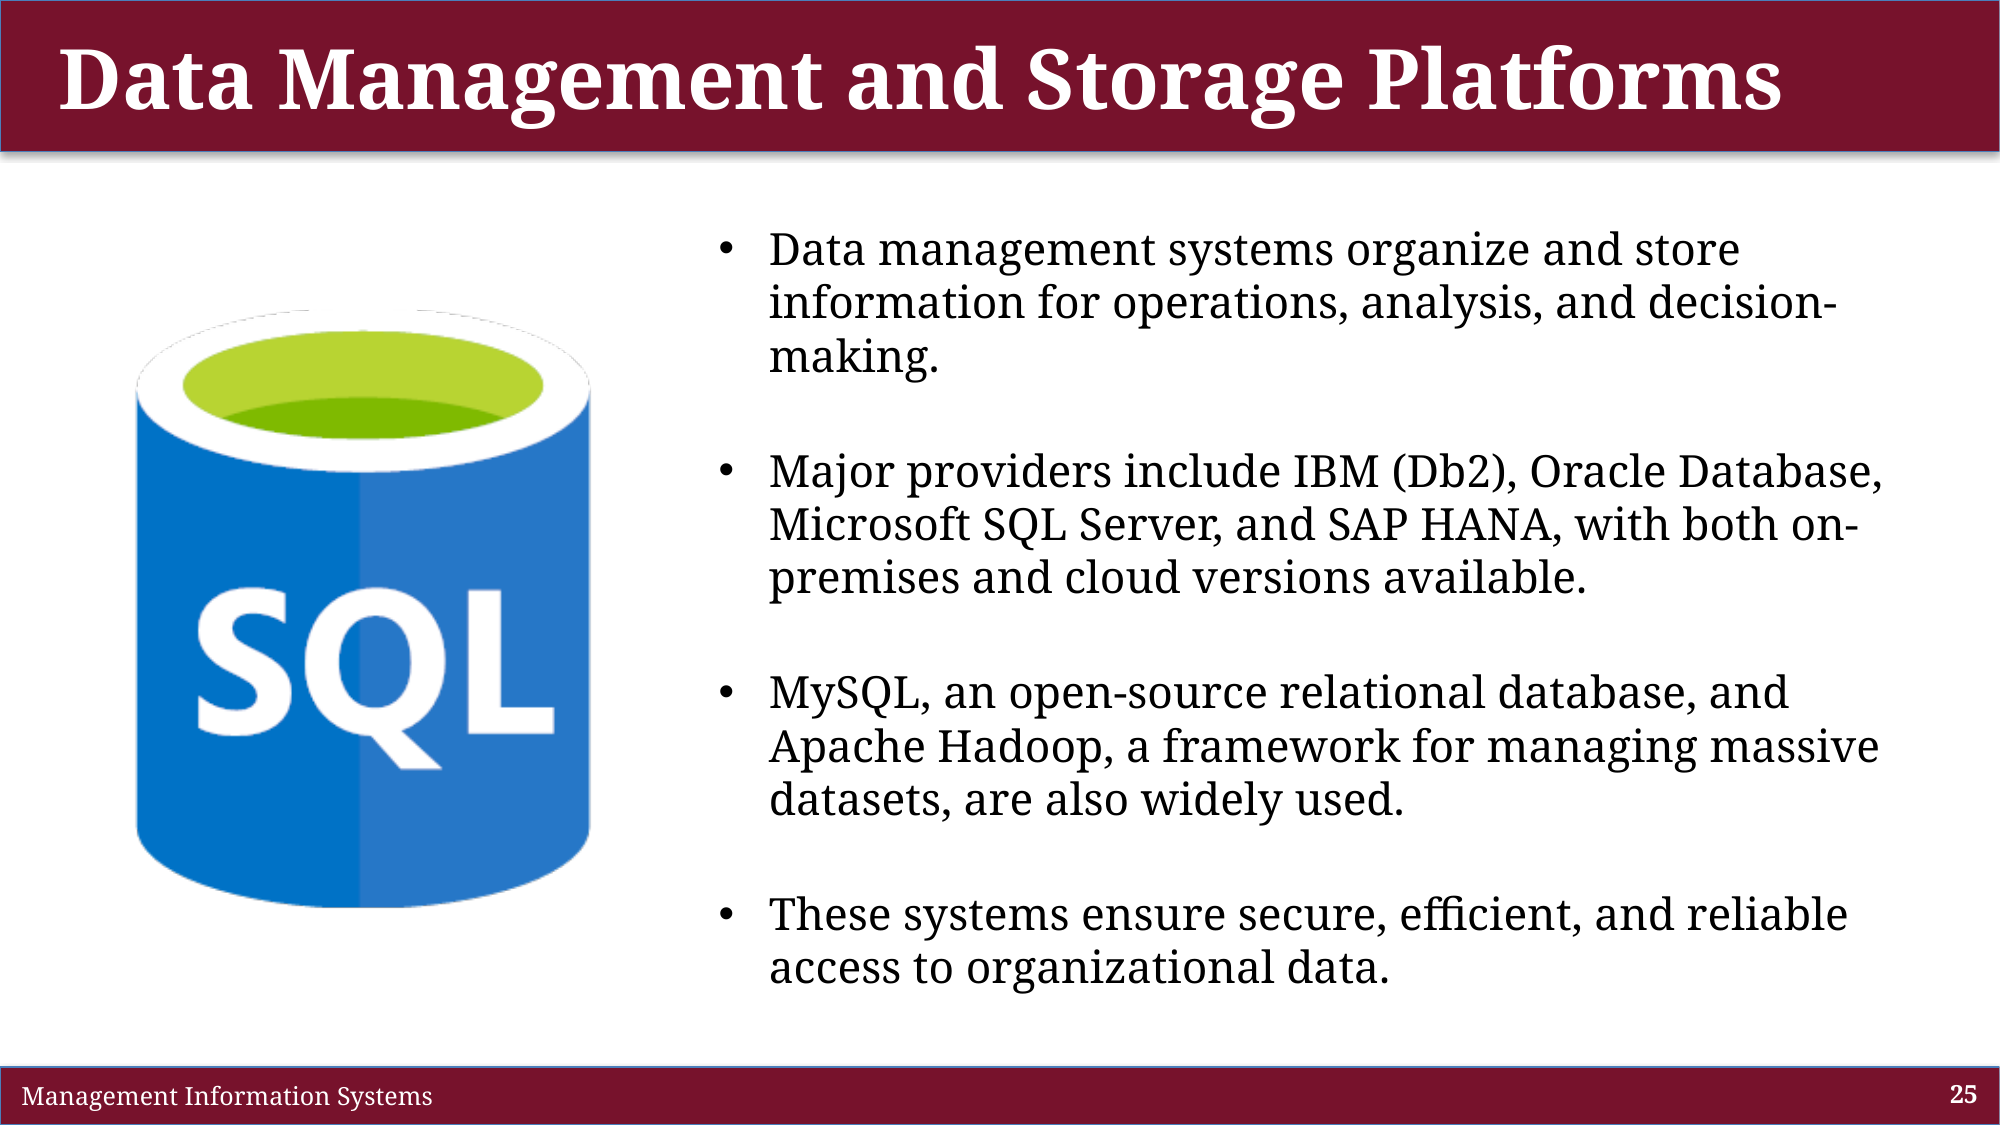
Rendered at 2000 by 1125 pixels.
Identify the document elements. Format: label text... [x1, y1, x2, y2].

slide_number 25 [1649, 1066, 2000, 1125]
title Data Management and Storage Platforms [0, 0, 2000, 152]
footer Management Information Systems [0, 1066, 475, 1125]
text_box [475, 1066, 1649, 1125]
list Data management systems organize and store information for operations, analysis, and decision-making. Major providers include IBM (Db2), Oracle Database, Microsoft SQL Server, and SAP HANA, with both on-premises and cloud versions available. MySQL, an open-source relational database, and Apache Hadoop, a framework for managing massive datasets, are also widely used. These systems ensure secure, efficient, and reliable access to organizational data. [703, 213, 1911, 1047]
picture [31, 308, 685, 910]
